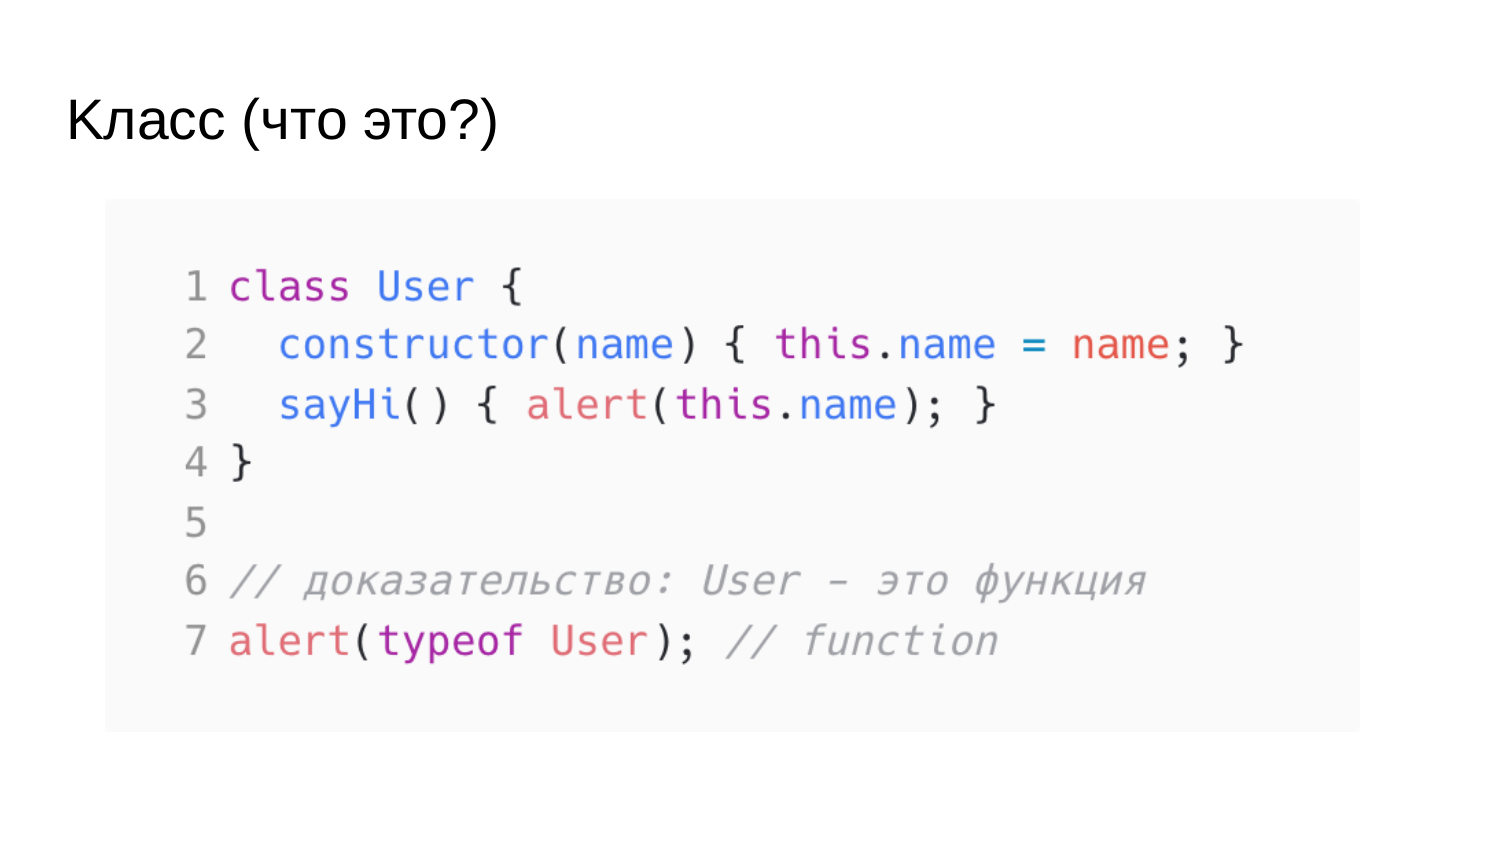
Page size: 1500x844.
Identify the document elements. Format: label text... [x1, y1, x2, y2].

title Kласс (что это?) [51, 72, 1449, 167]
picture [105, 198, 1360, 732]
